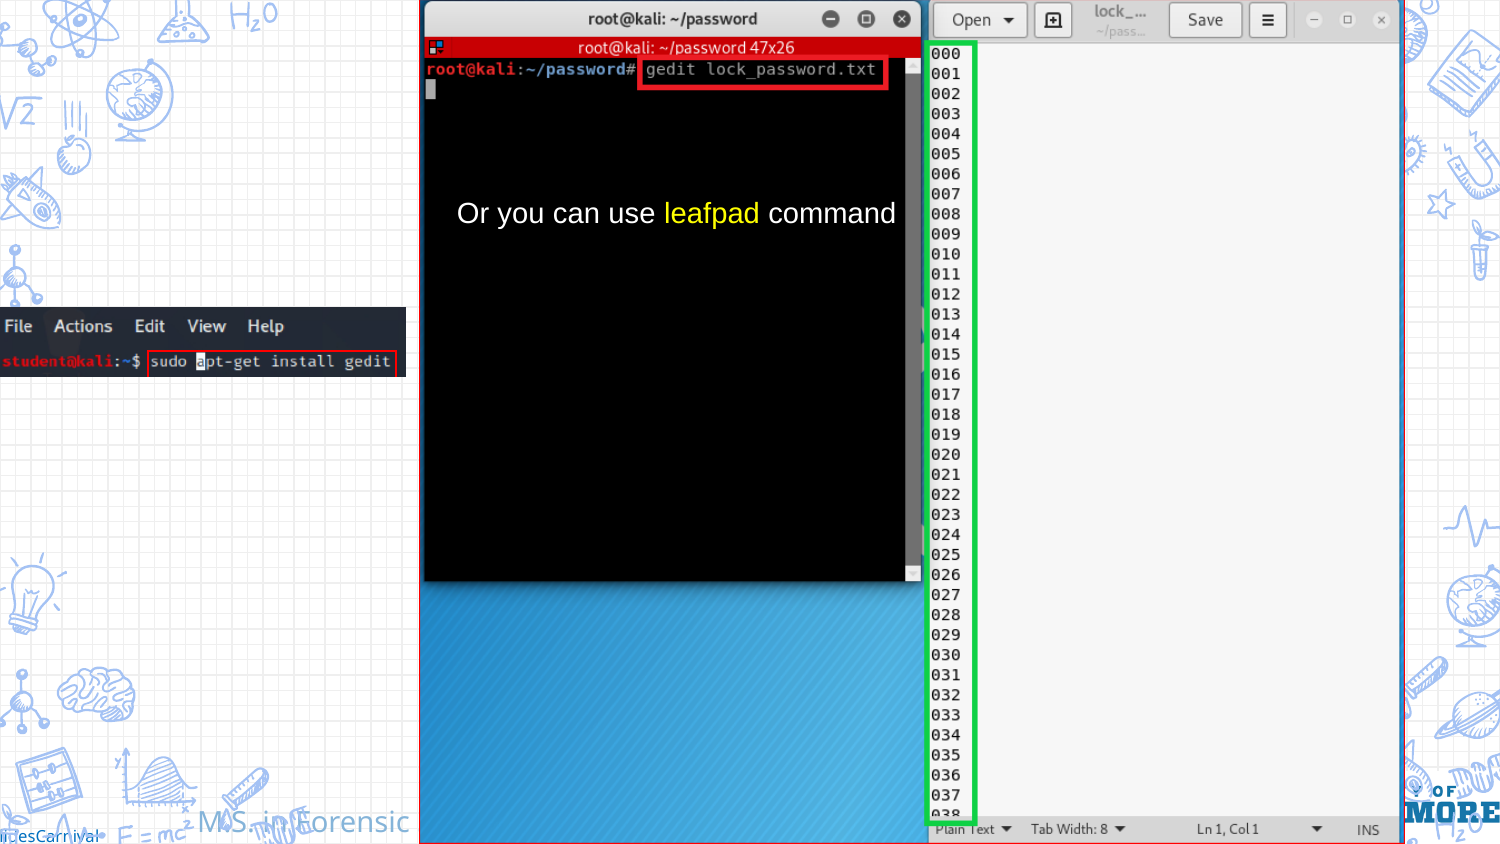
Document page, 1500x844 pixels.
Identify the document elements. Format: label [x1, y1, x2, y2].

picture [0, 307, 406, 377]
picture [419, 0, 1500, 844]
picture [1408, 786, 1417, 792]
picture [1481, 771, 1489, 788]
picture [1471, 771, 1479, 786]
picture [1479, 779, 1483, 790]
